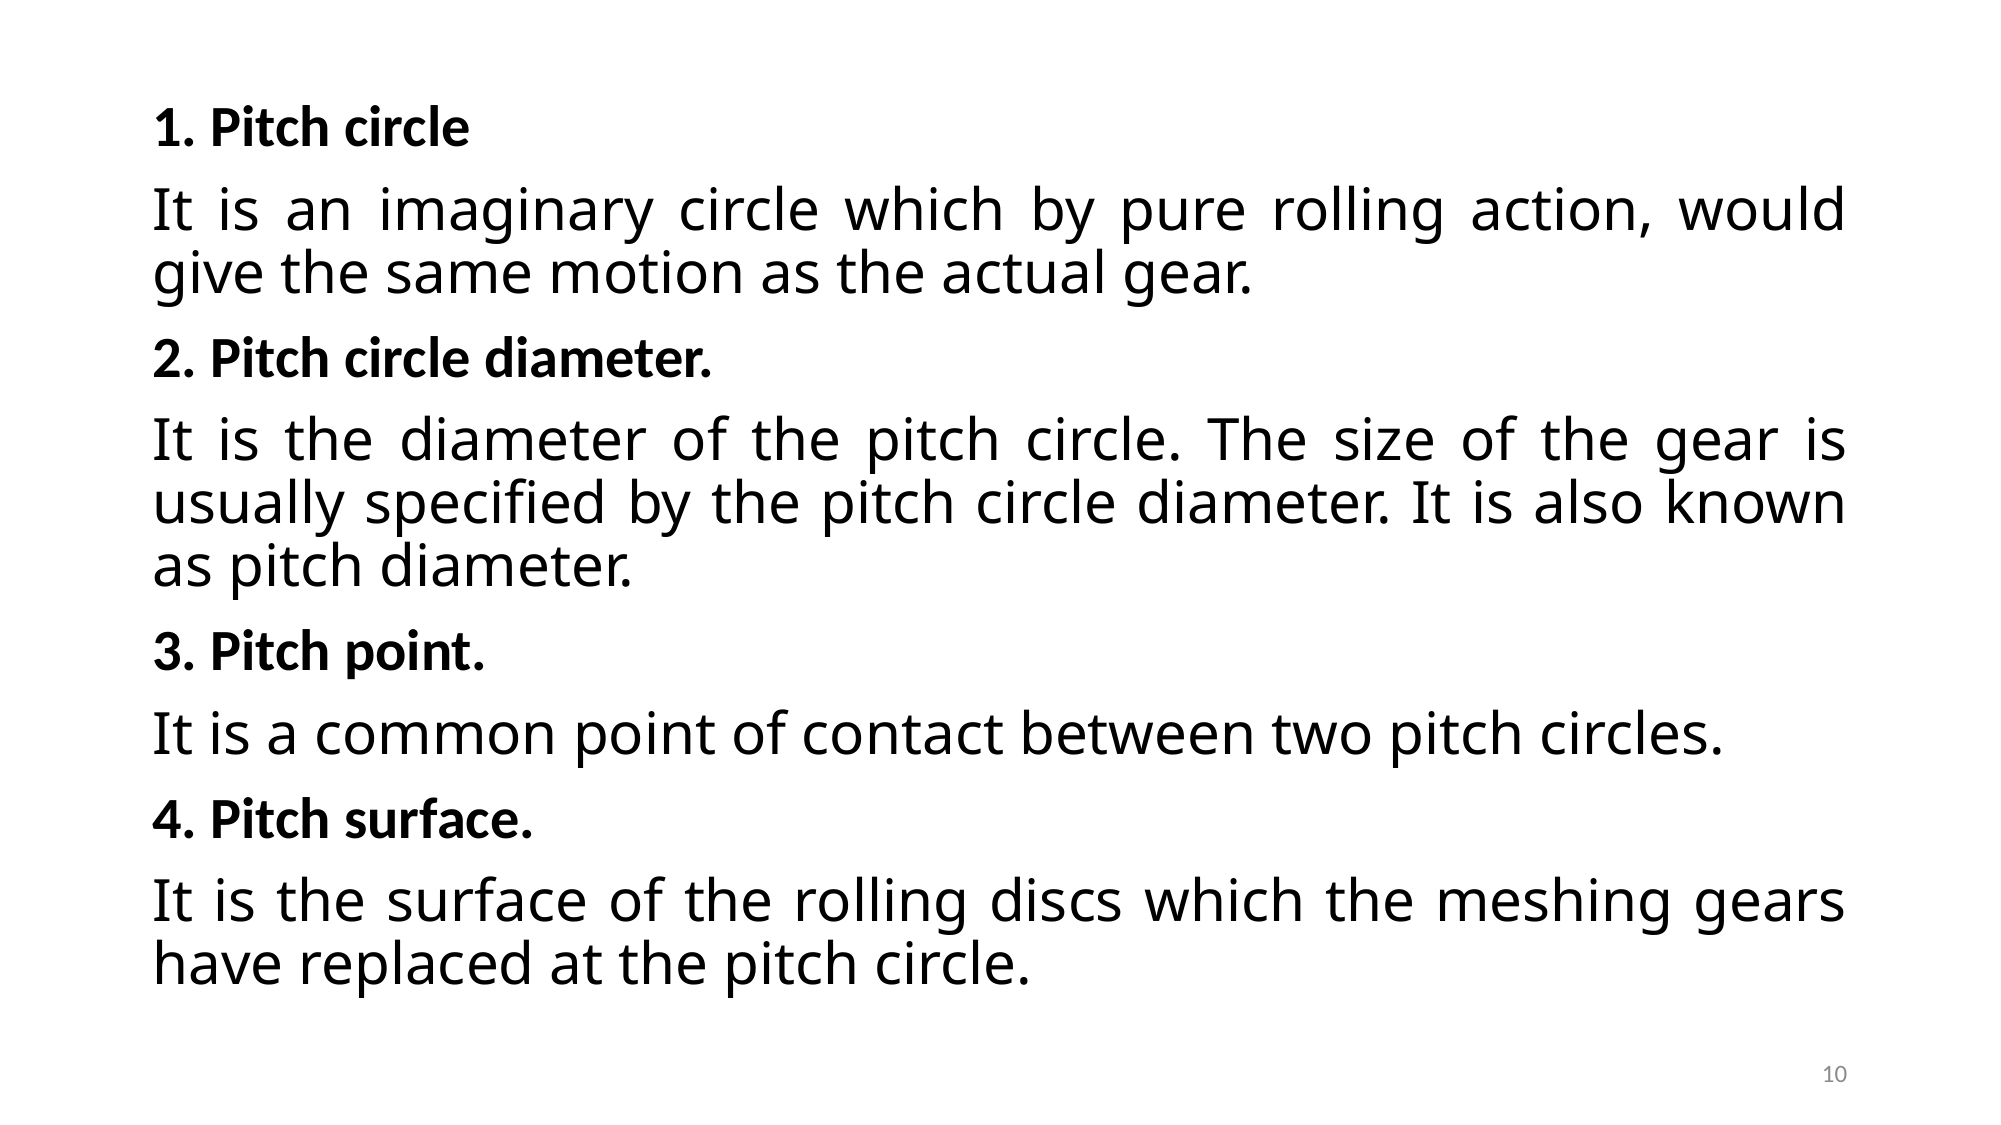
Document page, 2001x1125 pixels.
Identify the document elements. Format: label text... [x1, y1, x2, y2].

list 1. Pitch circle It is an imaginary circle which by pure rolling action, would give the same motion as the actual gear. 2. Pitch circle diameter. It is the diameter of the pitch circle. The size of the gear is usually specified by the pitch circle diameter. It is also known as pitch diameter. 3. Pitch point. It is a common point of contact between two pitch circles. 4. Pitch surface. It is the surface of the rolling discs which the meshing gears have replaced at the pitch circle. [137, 88, 1863, 1046]
slide_number 10 [1412, 1042, 1863, 1103]
